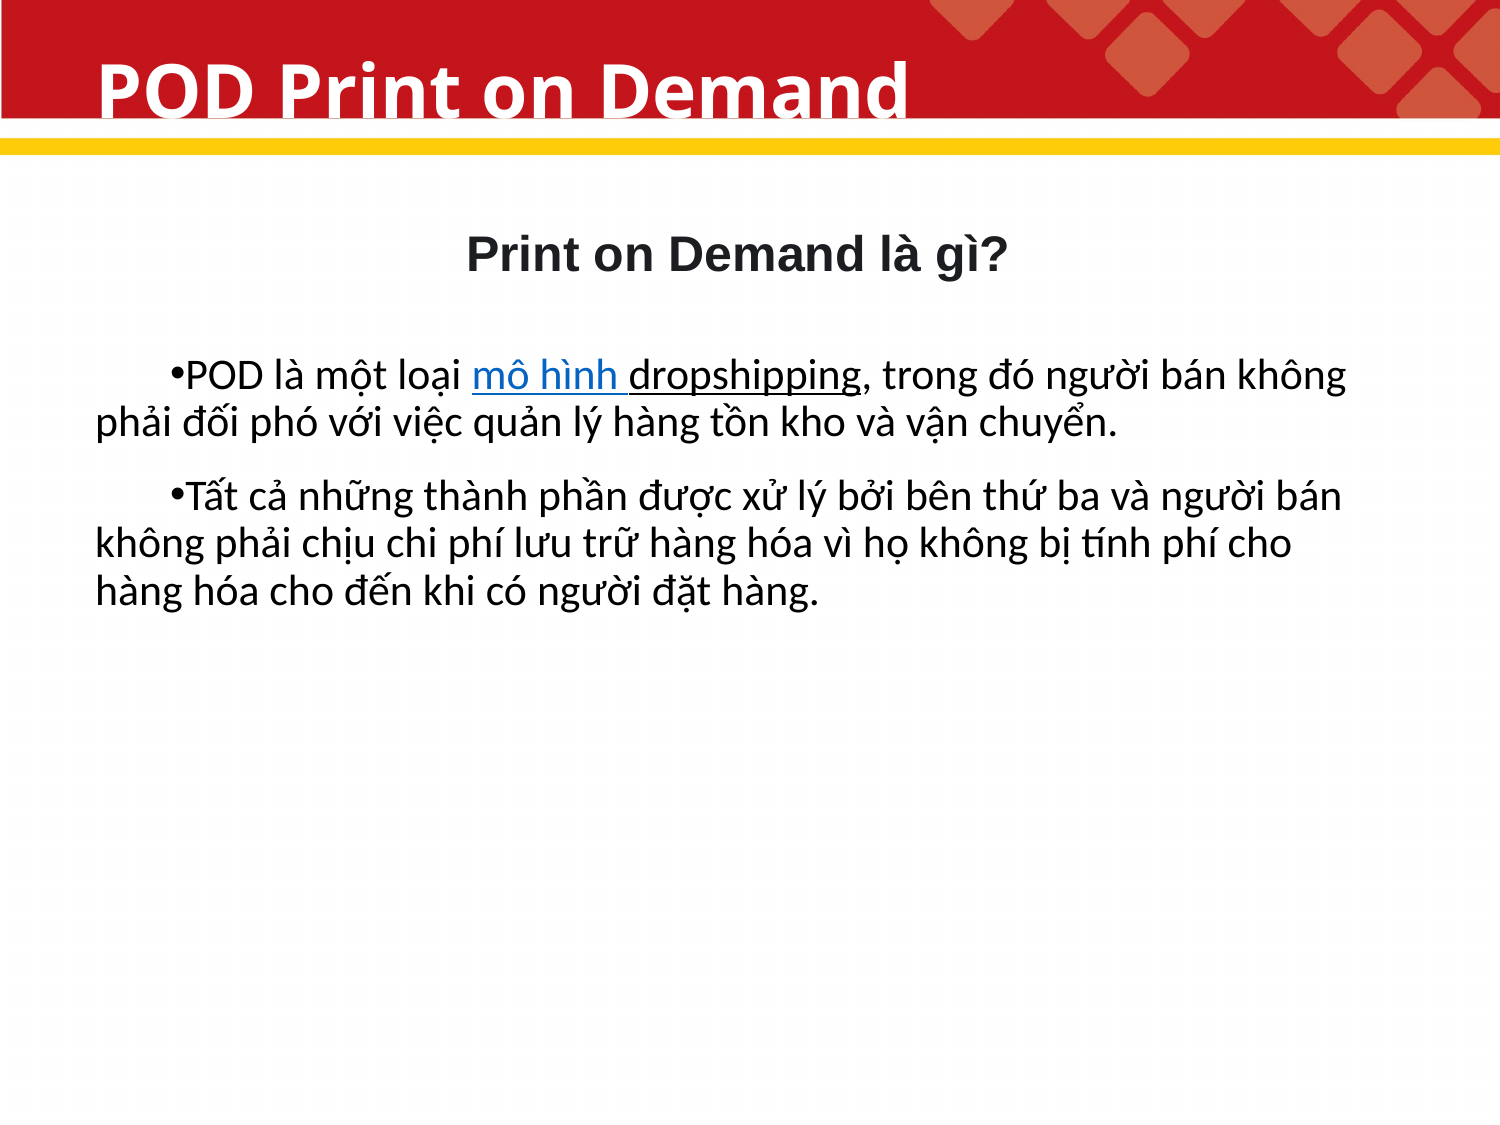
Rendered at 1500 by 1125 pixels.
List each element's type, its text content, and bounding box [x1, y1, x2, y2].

list Print on Demand là gì? POD là một loại mô hình dropshipping, trong đó người bán không phải đối phó với việc quản lý hàng tồn kho và vận chuyển. Tất cả những thành phần được xử lý bởi bên thứ ba và người bán không phải chịu chi phí lưu trữ hàng hóa vì họ không bị tính phí cho hàng hóa cho đến khi có người đặt hàng. [80, 220, 1397, 1025]
title POD Print on Demand [80, 0, 1397, 204]
picture [0, 0, 1500, 1125]
